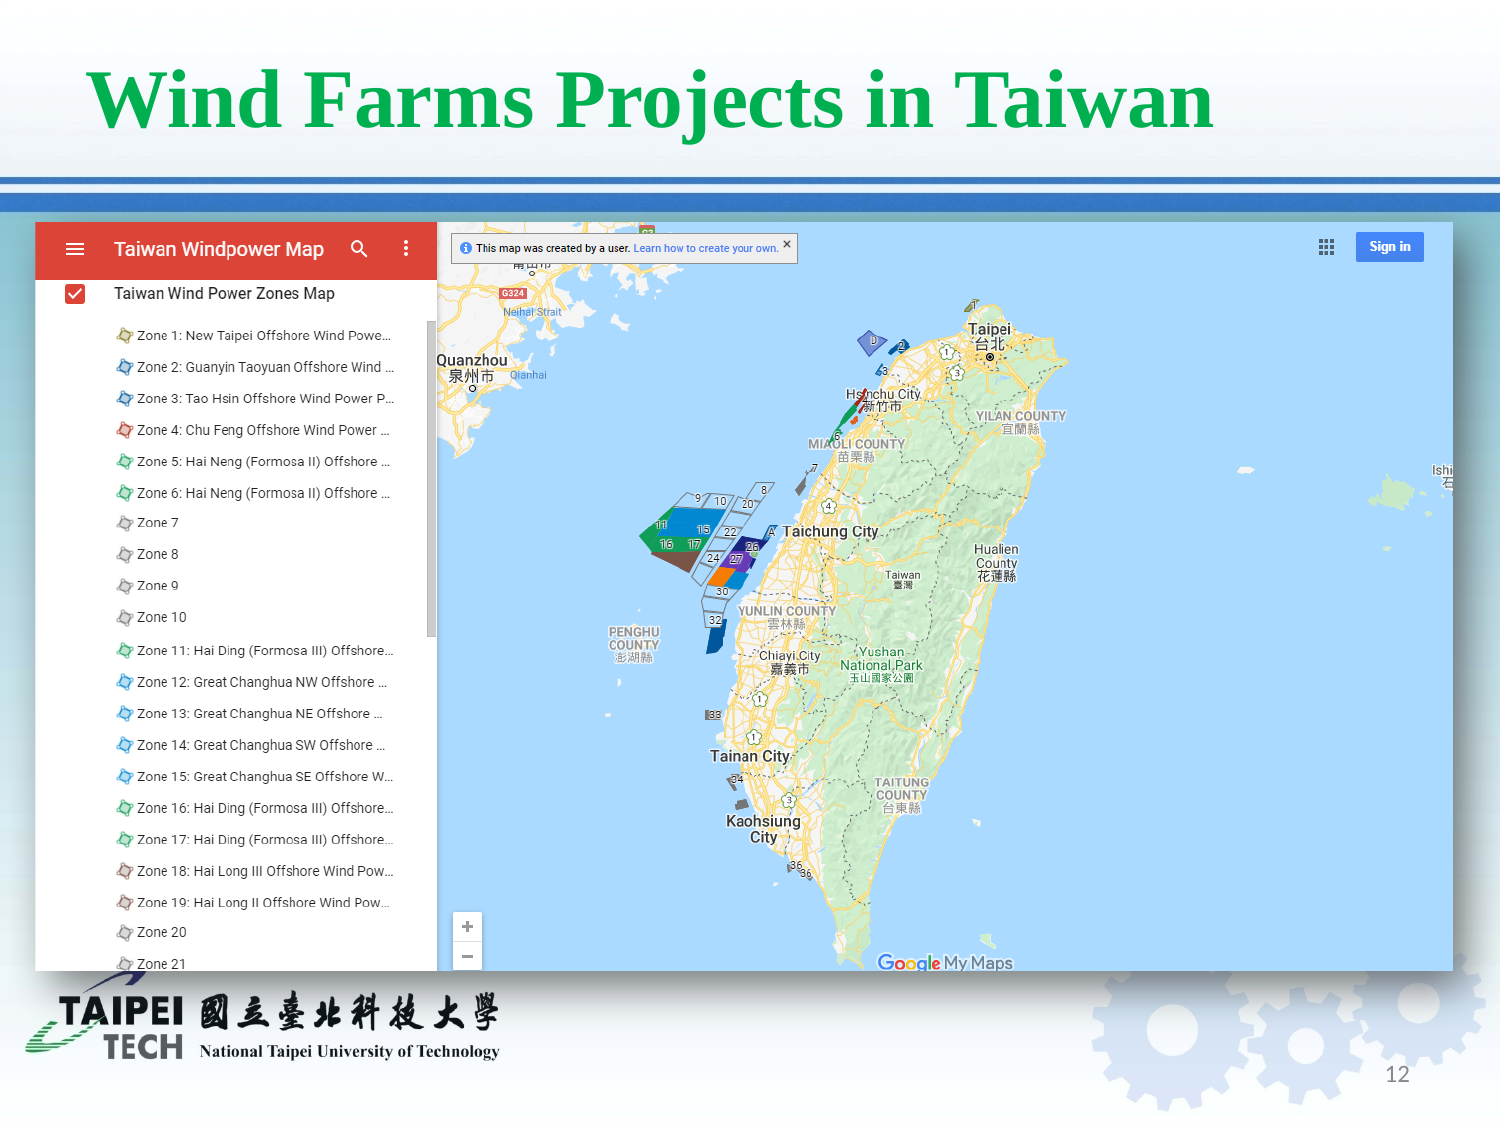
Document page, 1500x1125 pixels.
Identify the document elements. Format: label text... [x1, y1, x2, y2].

slide_number 12 [1074, 1042, 1425, 1103]
title Wind Farms Projects in Taiwan [70, 0, 1426, 188]
picture [0, 0, 1500, 1125]
